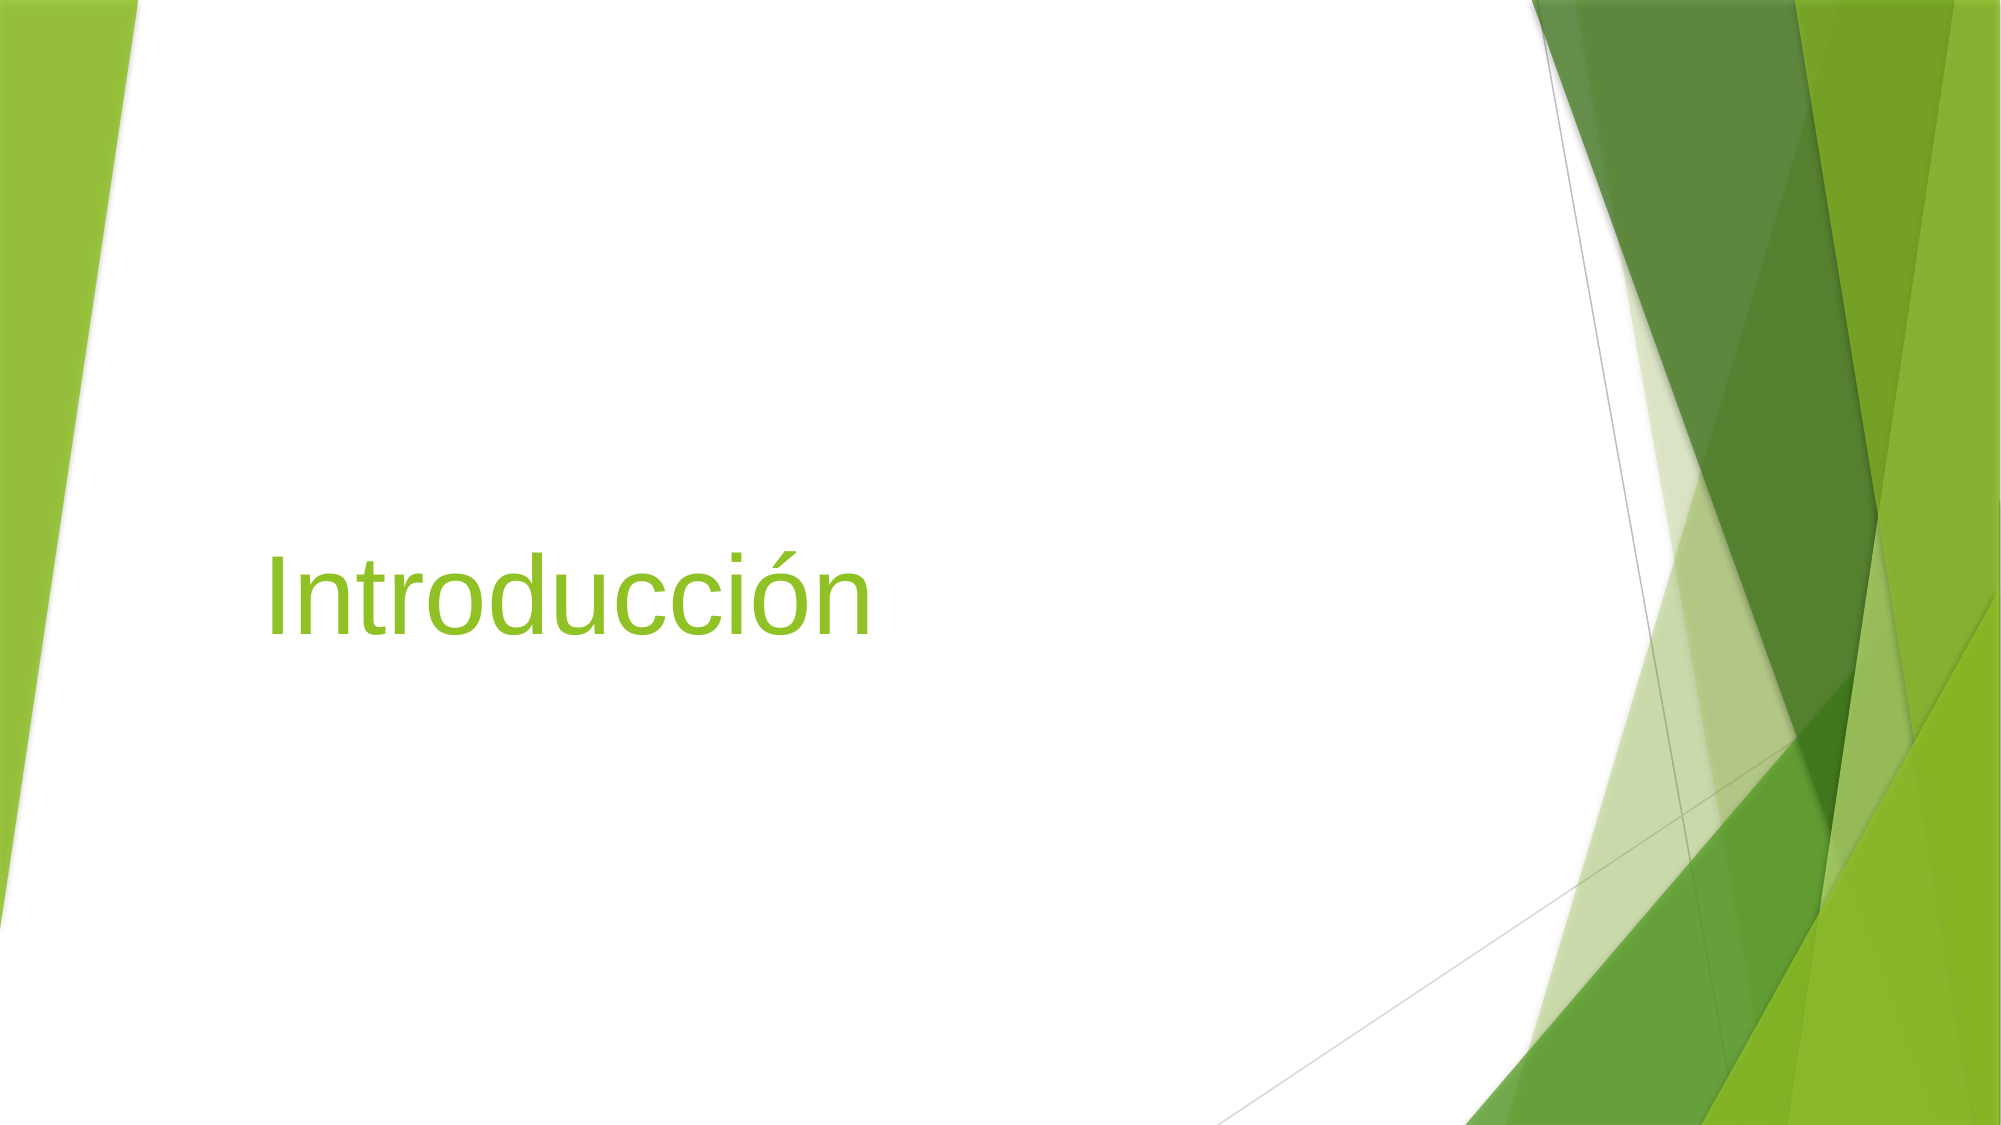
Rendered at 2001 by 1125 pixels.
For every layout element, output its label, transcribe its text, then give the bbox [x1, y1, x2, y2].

title Introducción [247, 394, 1522, 665]
